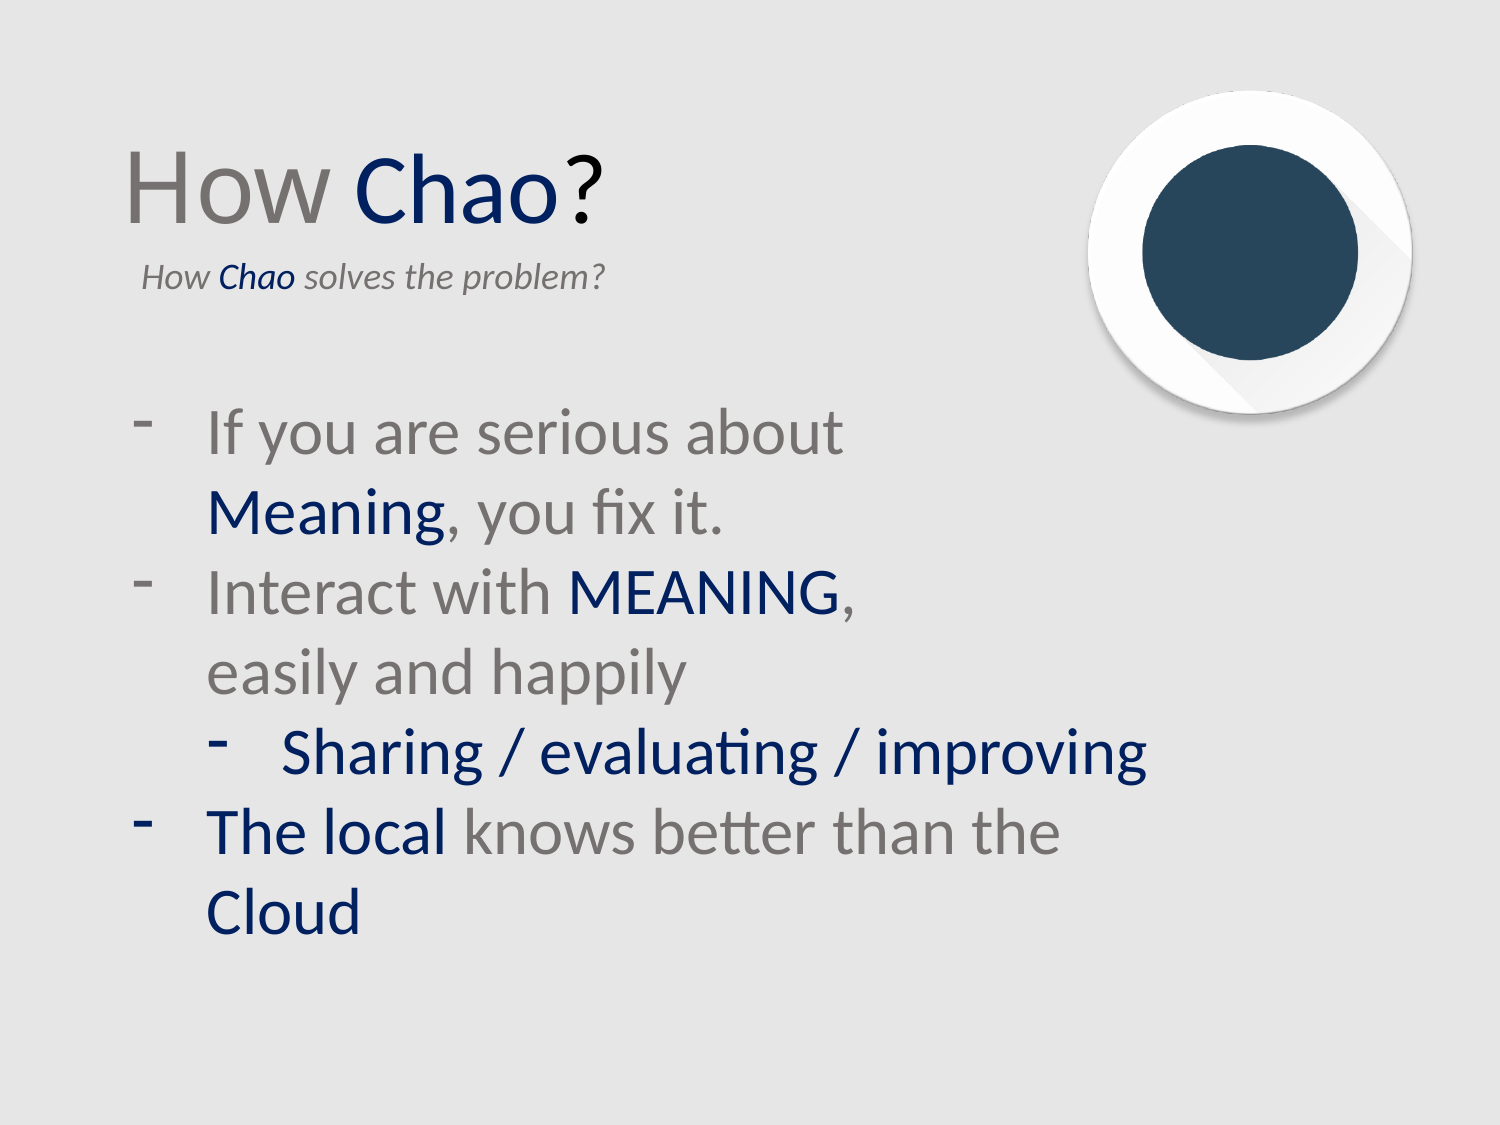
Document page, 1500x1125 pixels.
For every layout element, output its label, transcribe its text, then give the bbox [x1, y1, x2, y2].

text_box How Chao? [106, 116, 622, 251]
text_box If you are serious about Meaning, you fix it. Interact with MEANING, easily and happily Sharing / evaluating / improving The local knows better than the Cloud [117, 380, 1180, 956]
text_box How Chao solves the problem? [126, 244, 622, 305]
picture [1073, 76, 1427, 429]
